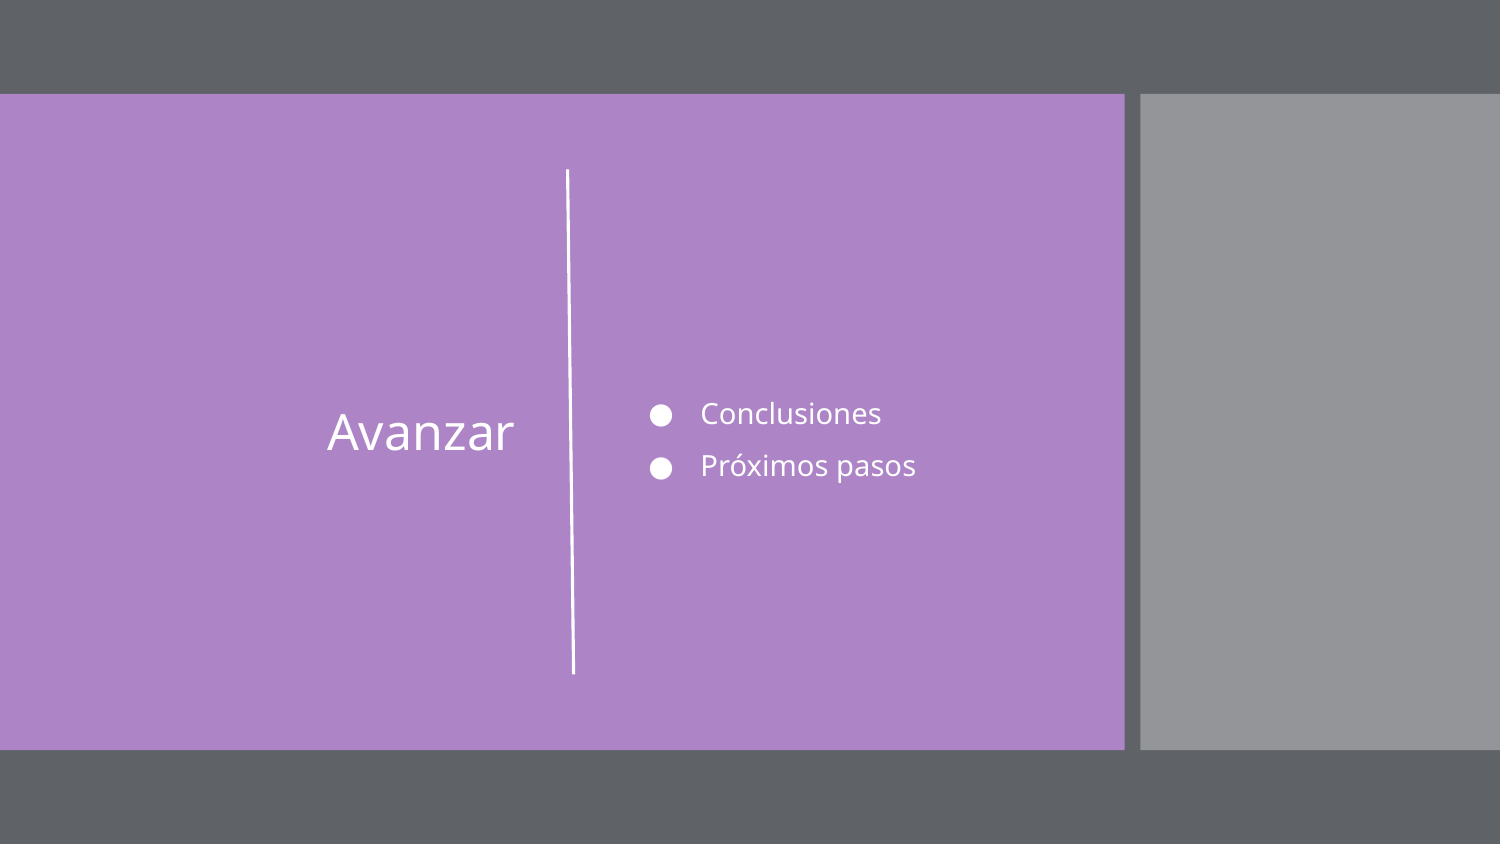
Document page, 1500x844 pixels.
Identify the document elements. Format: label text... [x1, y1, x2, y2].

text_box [567, 169, 574, 675]
text_box Avanzar [0, 376, 531, 476]
text_box Conclusiones Próximos pasos [610, 362, 984, 498]
